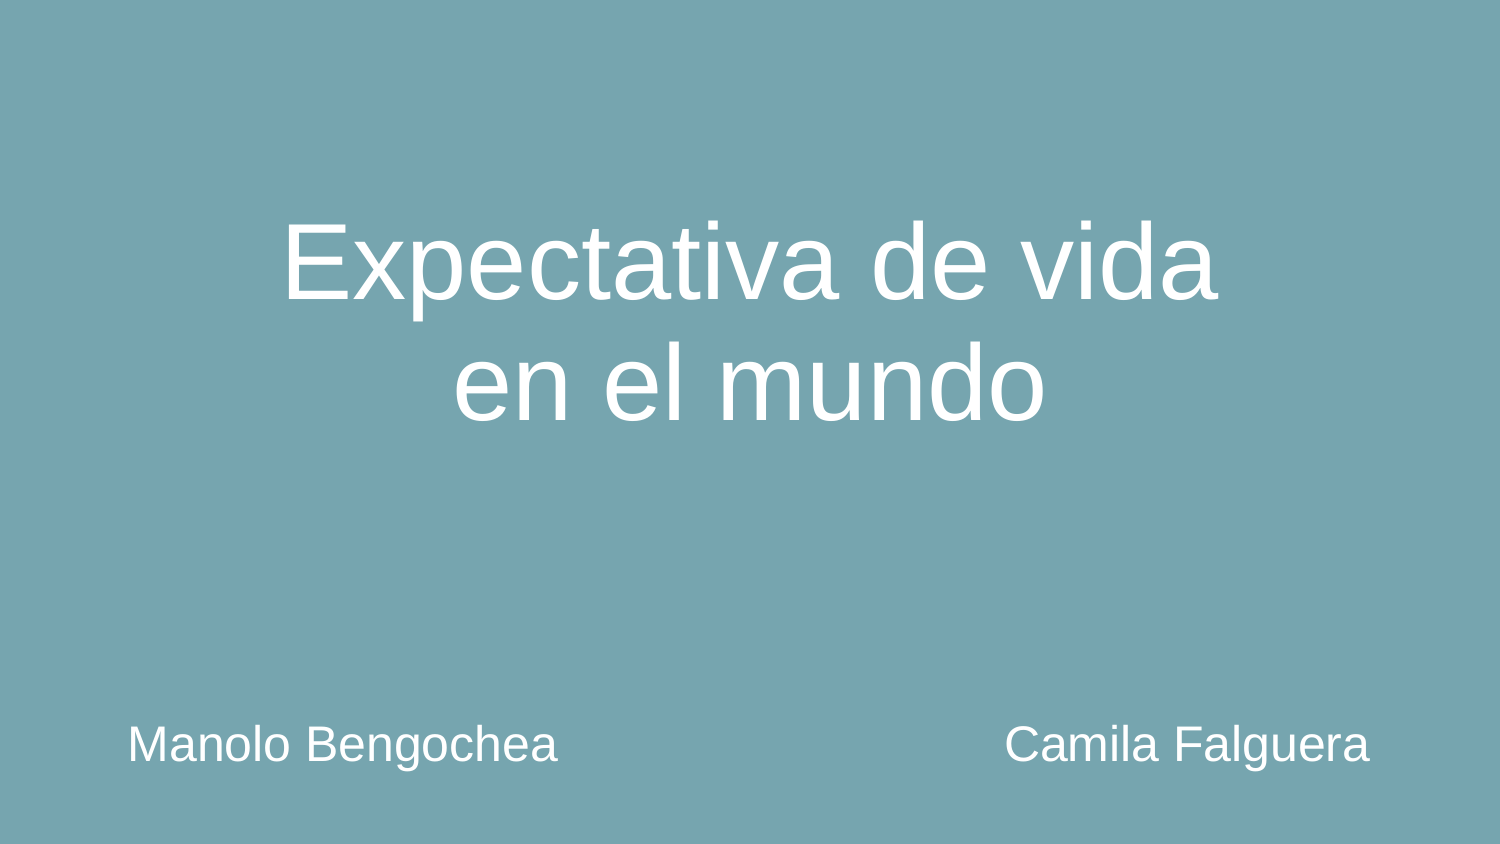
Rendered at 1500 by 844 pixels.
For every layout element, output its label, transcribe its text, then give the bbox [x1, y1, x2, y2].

subtitle Manolo Bengochea Camila Falguera [51, 701, 1449, 832]
title Expectativa de vida en el mundo [51, 122, 1449, 459]
